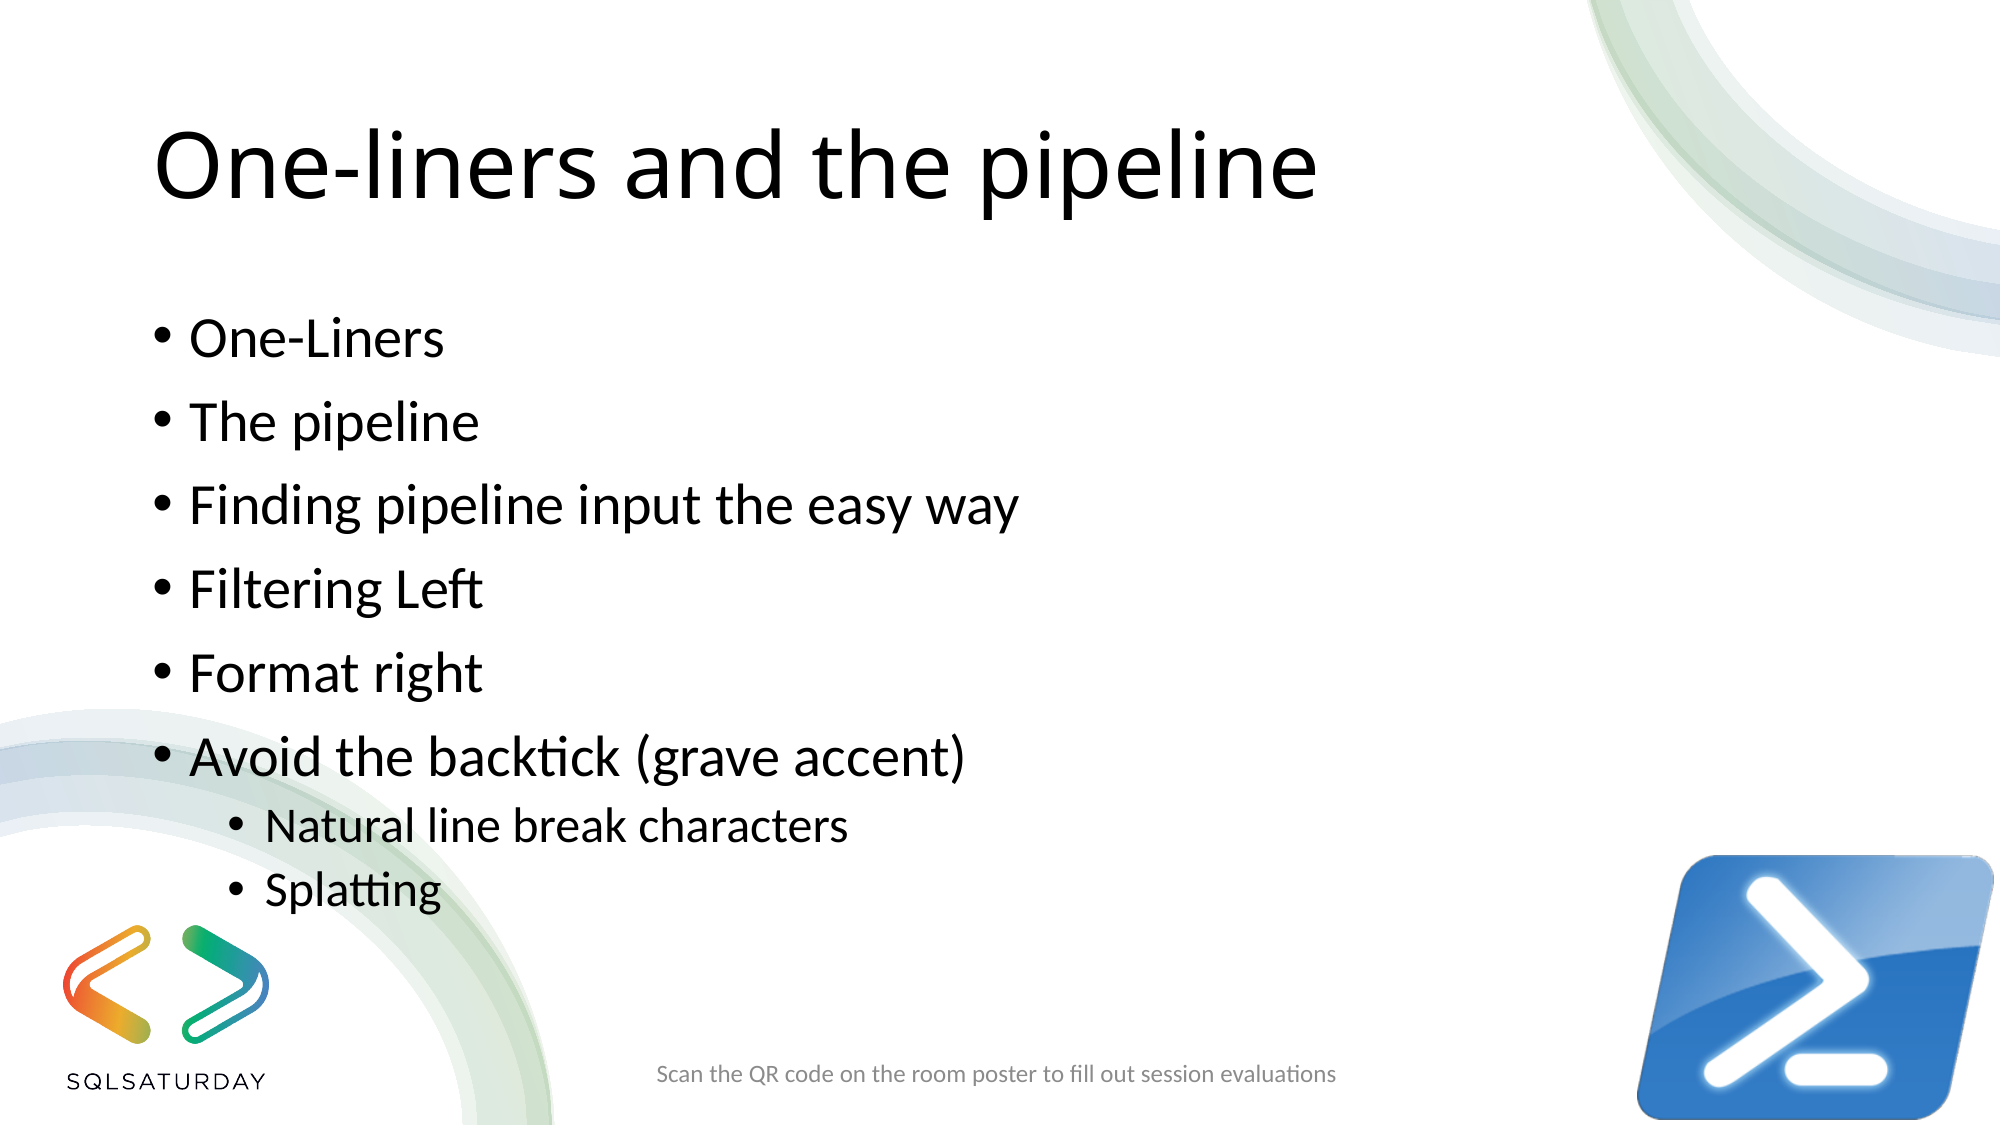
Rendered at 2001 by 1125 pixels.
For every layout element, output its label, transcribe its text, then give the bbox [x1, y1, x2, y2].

footer Scan the QR code on the room poster to fill out session evaluations [640, 1042, 1355, 1103]
title One-liners and the pipeline [137, 59, 1863, 278]
picture [1637, 855, 1994, 1120]
picture [63, 925, 269, 1090]
list One-Liners The pipeline Finding pipeline input the easy way Filtering Left Format right Avoid the backtick (grave accent) Natural line break characters Splatting [137, 299, 1863, 1014]
